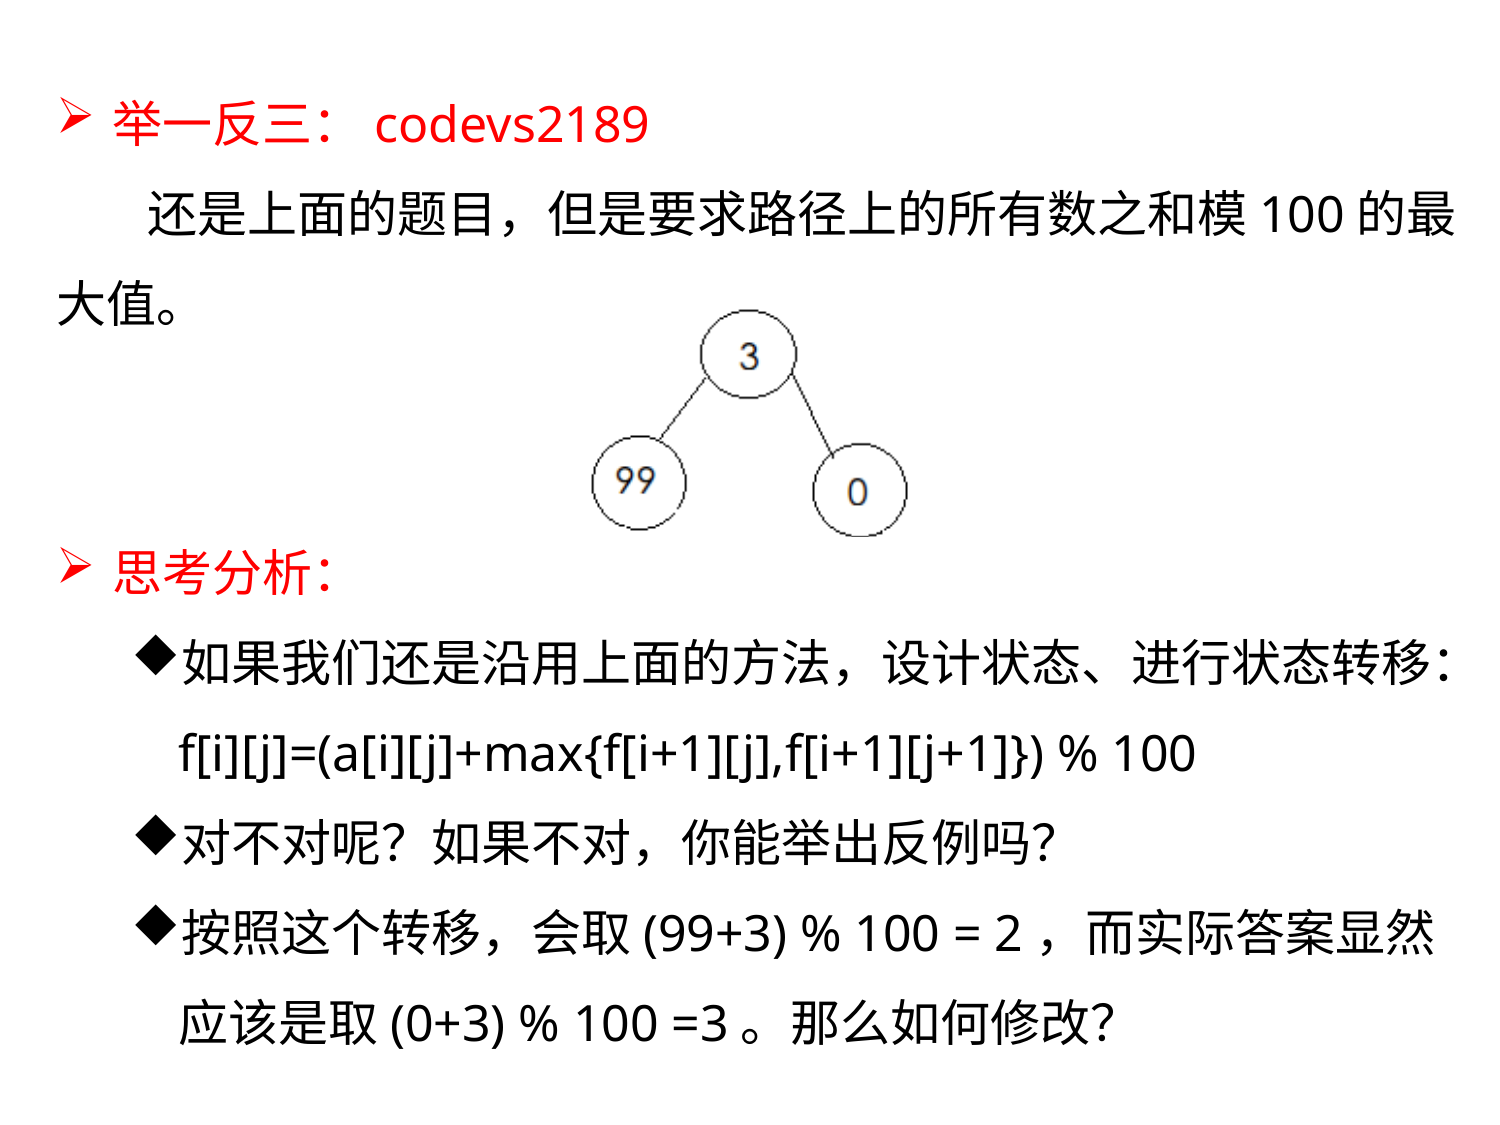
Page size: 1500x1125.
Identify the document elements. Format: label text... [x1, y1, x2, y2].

list 举一反三：codevs2189 还是上面的题目，但是要求路径上的所有数之和模100的最大值。 思考分析： 如果我们还是沿用上面的方法，设计状态、进行状态转移：f[i][j]=(a[i][j]+max{f[i+1][j],f[i+1][j+1]}) % 100 对不对呢？如果不对，你能举出反例吗？ 按照这个转移，会取(99+3) % 100 = 2，而实际答案显然应该是取(0+3) % 100 =3。那么如何修改？ [41, 54, 1480, 1080]
picture [586, 302, 914, 537]
